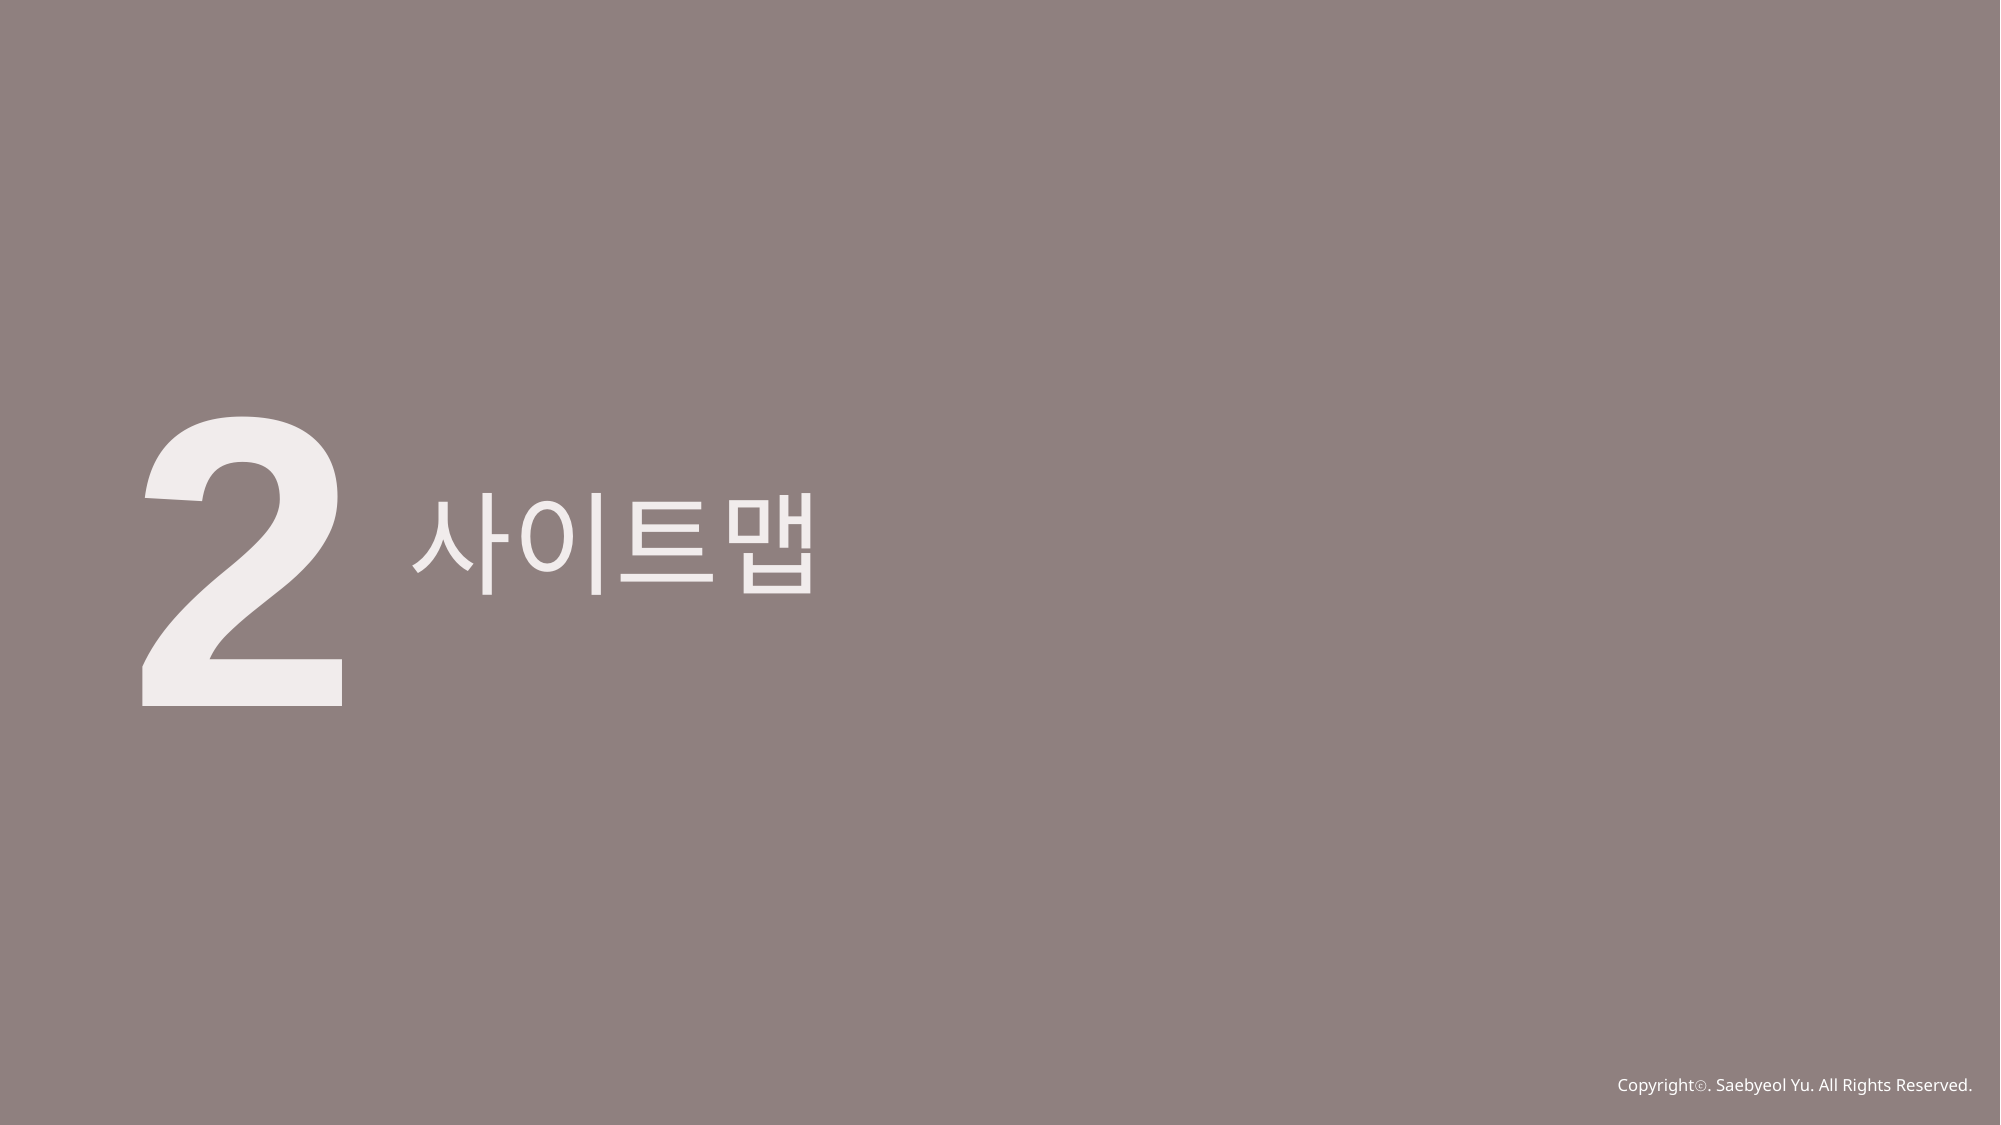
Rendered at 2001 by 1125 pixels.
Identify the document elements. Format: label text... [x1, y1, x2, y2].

text_box 2 [113, 284, 375, 797]
text_box 사이트맵 [393, 466, 838, 617]
text_box Copyrightⓒ. Saebyeol Yu. All Rights Reserved. [1602, 1067, 1989, 1102]
